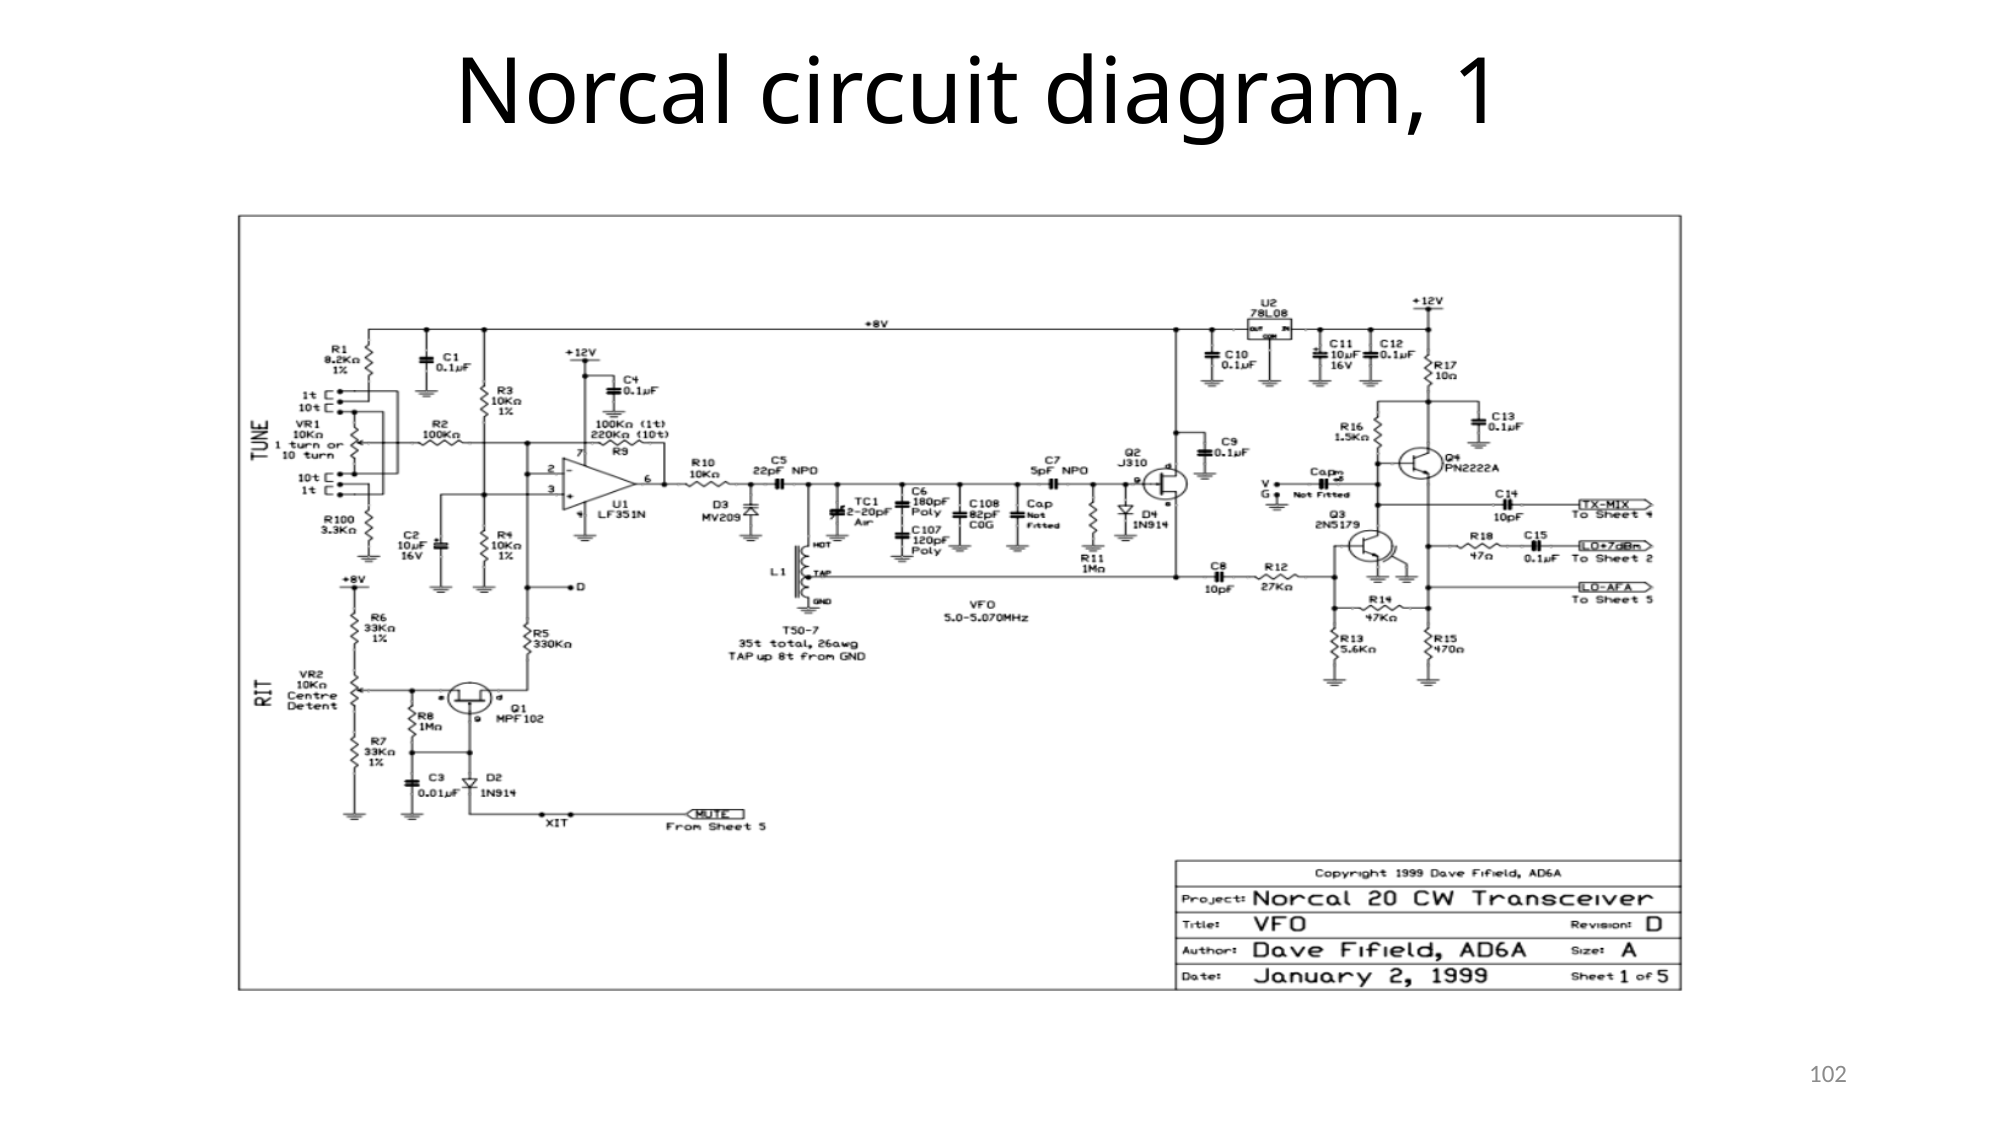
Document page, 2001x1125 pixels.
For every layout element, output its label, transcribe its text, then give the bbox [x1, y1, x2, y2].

title Norcal circuit diagram, 1 [1444, 22, 1843, 165]
picture [532, 0, 1444, 1125]
title Norcal circuit diagram, 1 [117, 22, 532, 165]
slide_number 102 [1444, 1042, 1863, 1103]
